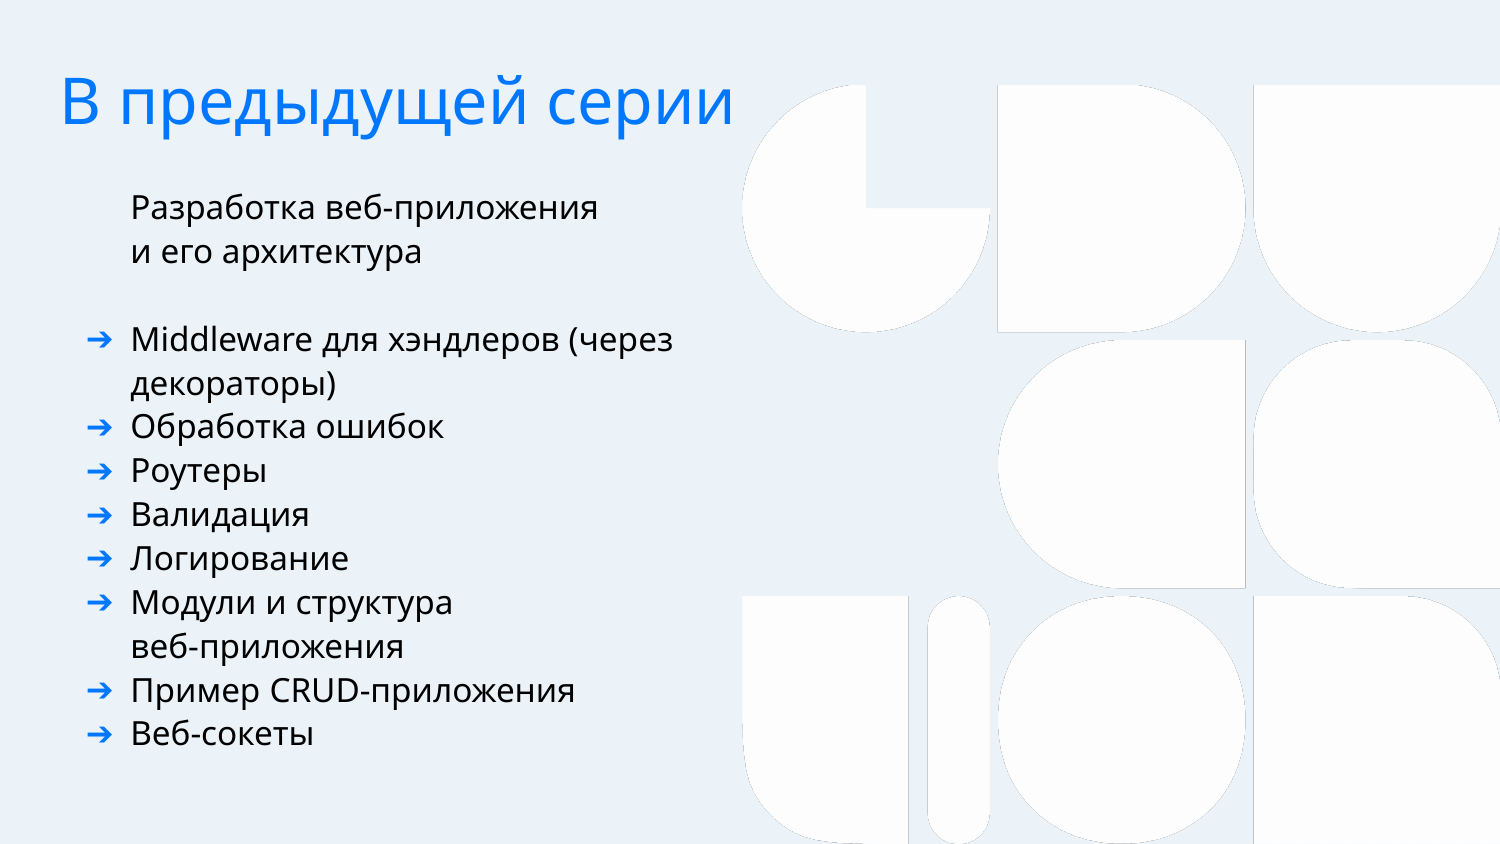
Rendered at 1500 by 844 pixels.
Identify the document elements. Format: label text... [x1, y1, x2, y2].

picture [742, 85, 1500, 844]
title В предыдущей серии [58, 74, 766, 221]
text_box Разработка веб-приложения и его архитектура Middleware для хэндлеров (через декораторы) Обработка ошибок Роутеры Валидация Логирование Модули и структура веб-приложения Пример CRUD-приложения Веб-сокеты [74, 176, 750, 769]
